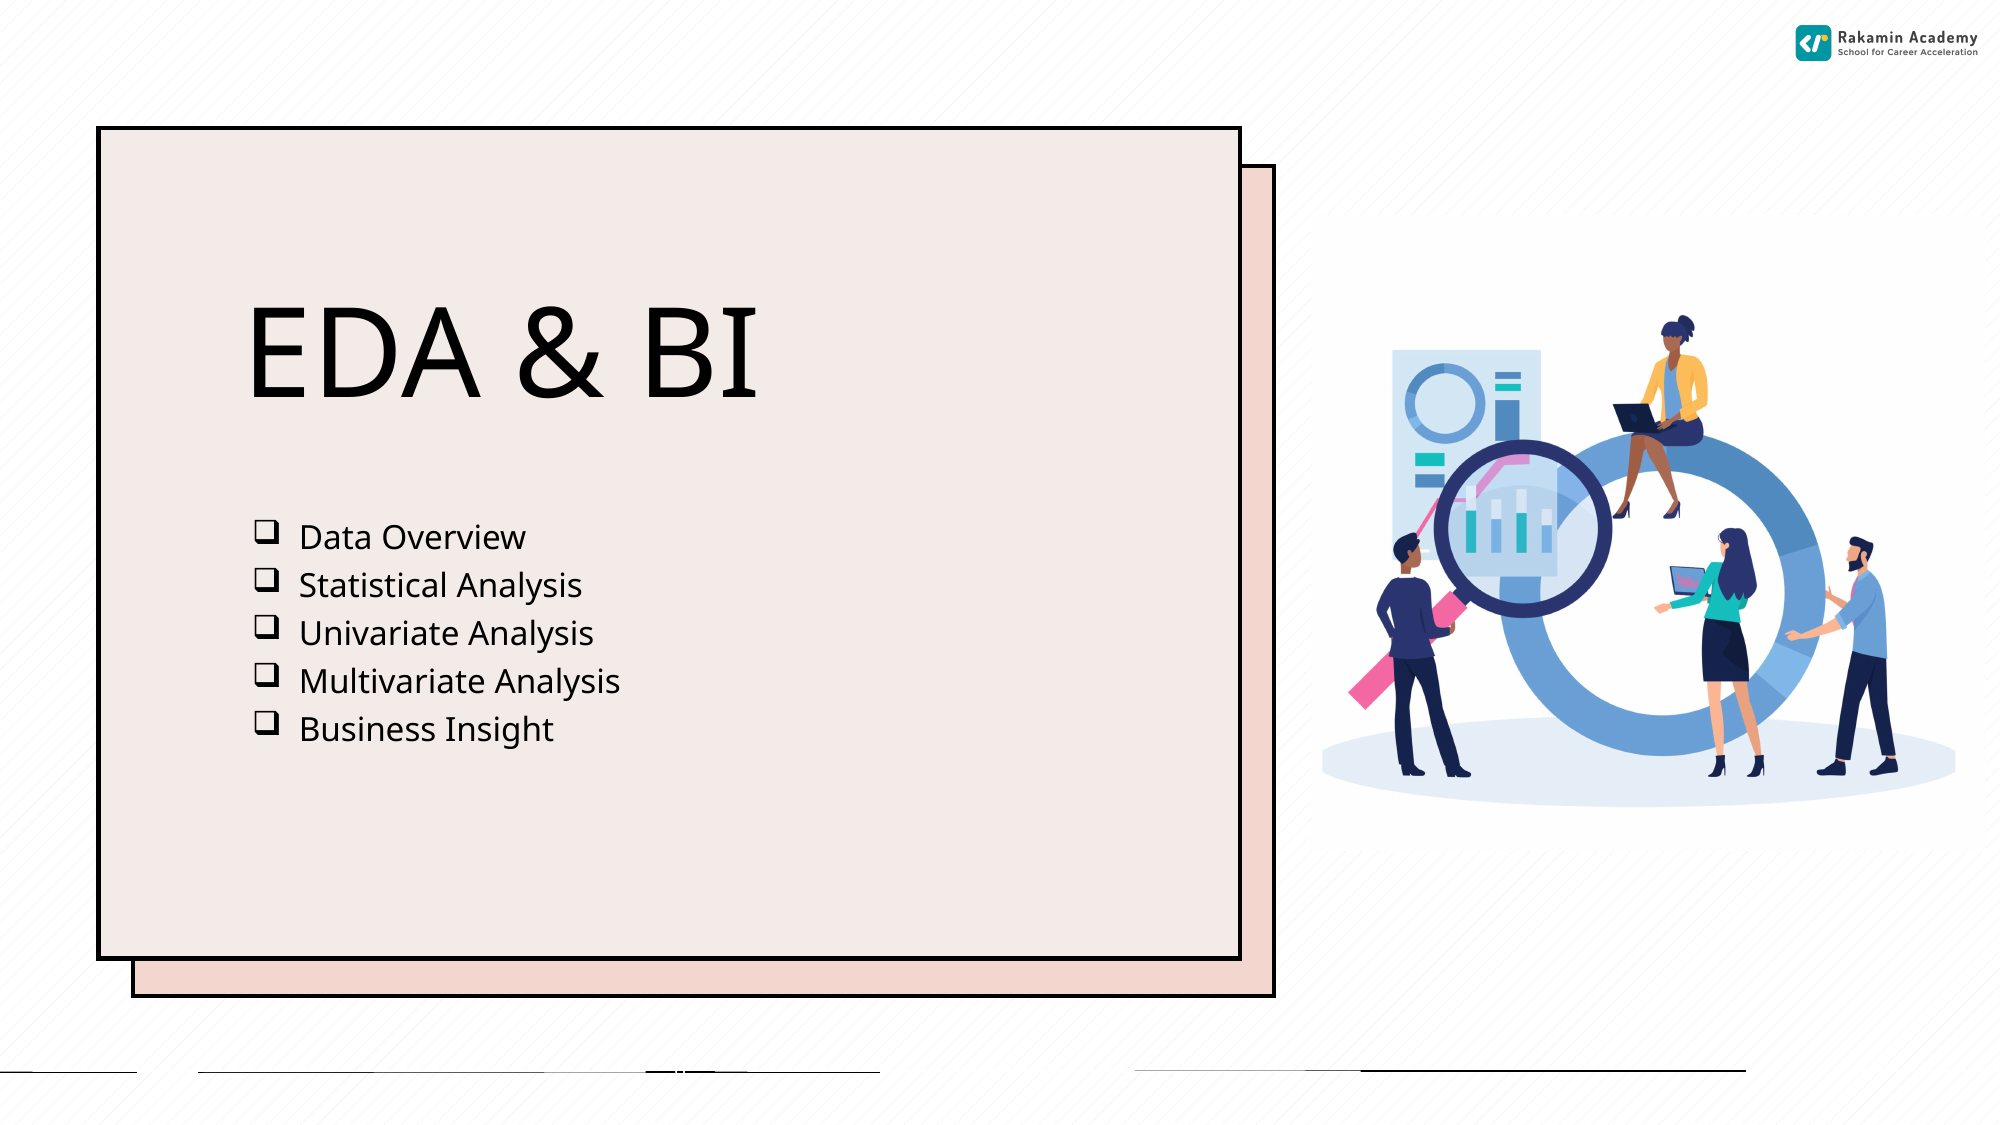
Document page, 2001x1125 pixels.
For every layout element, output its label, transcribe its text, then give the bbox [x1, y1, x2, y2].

picture [1311, 0, 1991, 1125]
slide_number 6 [650, 1050, 710, 1091]
title EDA & BI [228, 281, 1176, 563]
list Data Overview Statistical Analysis Univariate Analysis Multivariate Analysis Business Insight [228, 501, 1055, 851]
